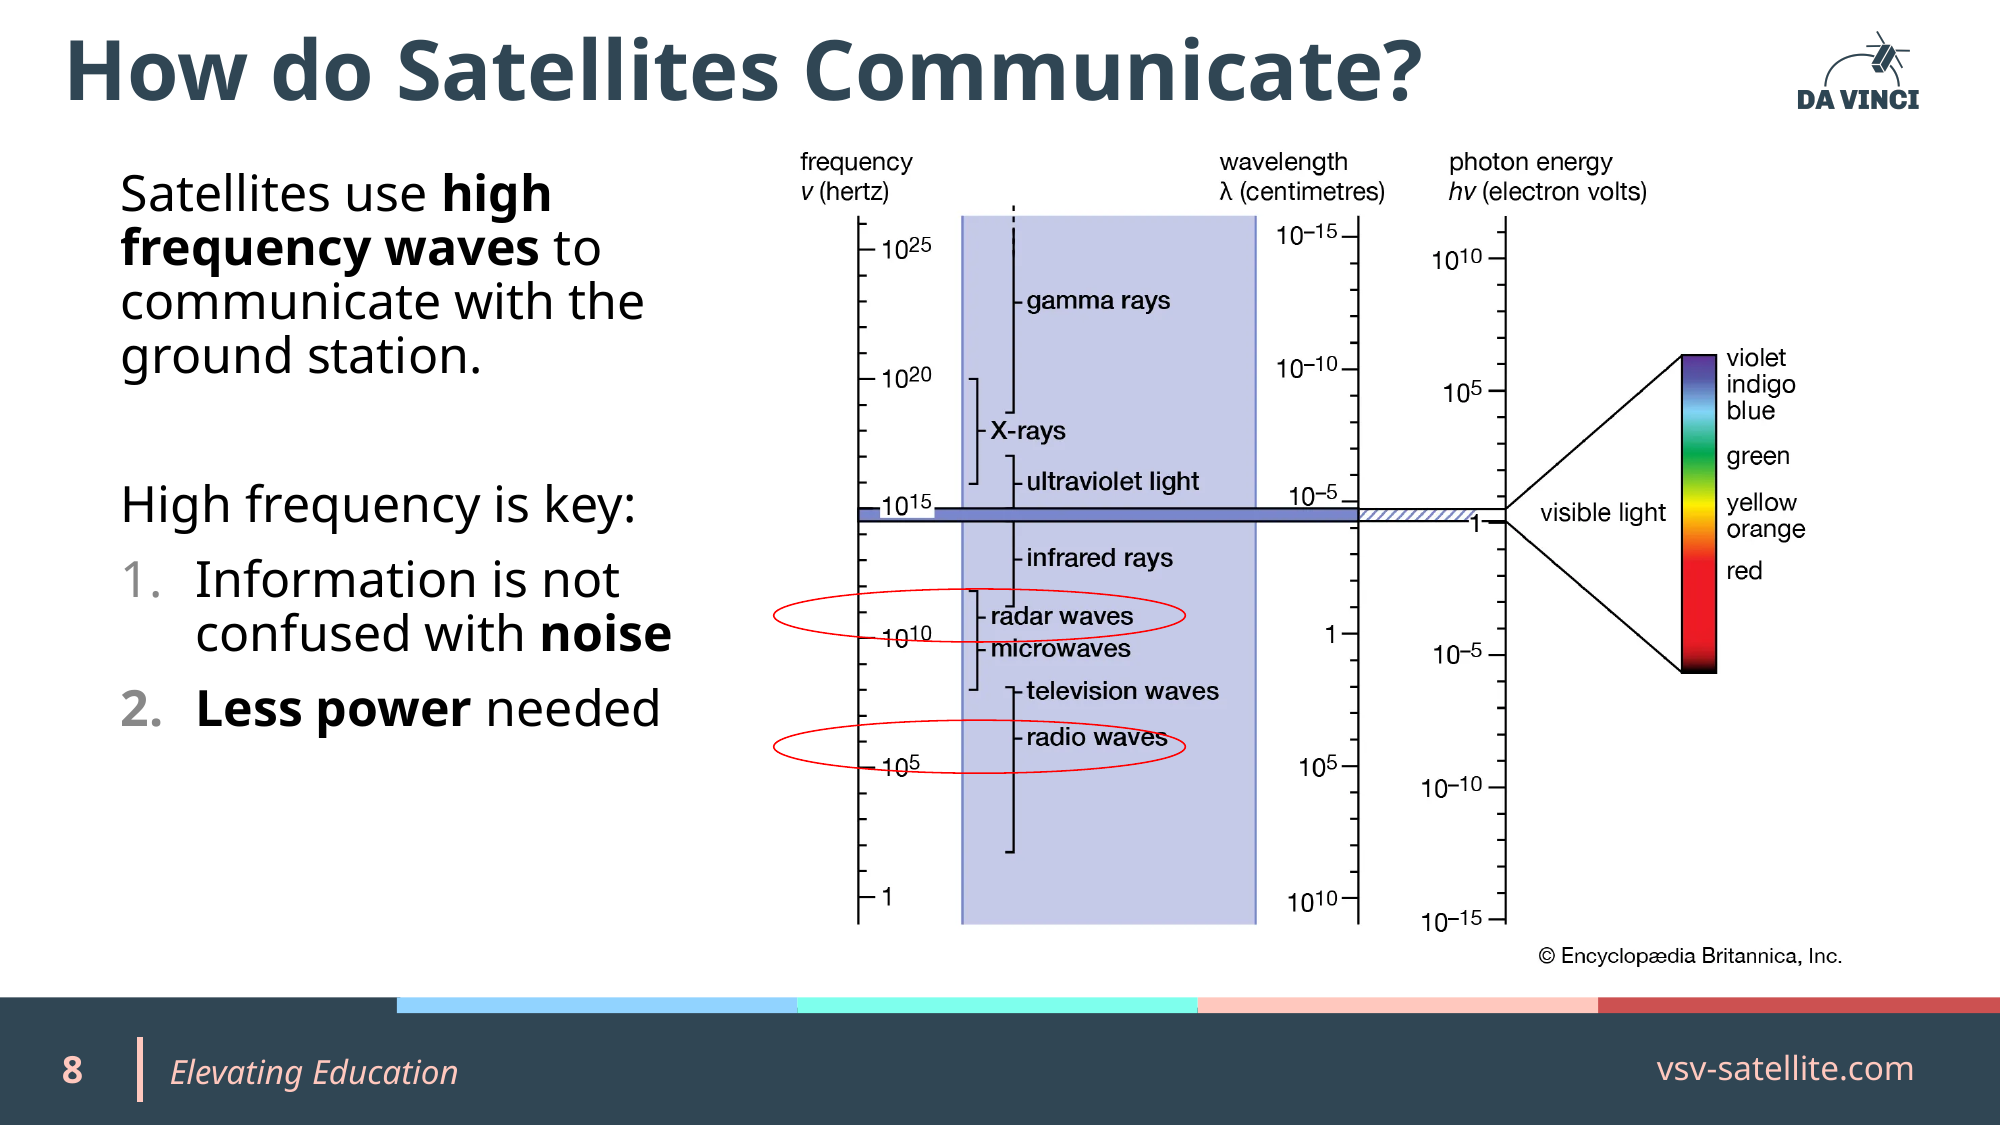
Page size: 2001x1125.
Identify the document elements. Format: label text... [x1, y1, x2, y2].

picture [1783, 31, 1933, 111]
list Satellites use high frequency waves to communicate with the ground station. High frequency is key: Information is not confused with noise Less power needed [68, 160, 722, 620]
title How do Satellites Communicate? [48, 49, 1774, 126]
picture [773, 125, 1854, 974]
